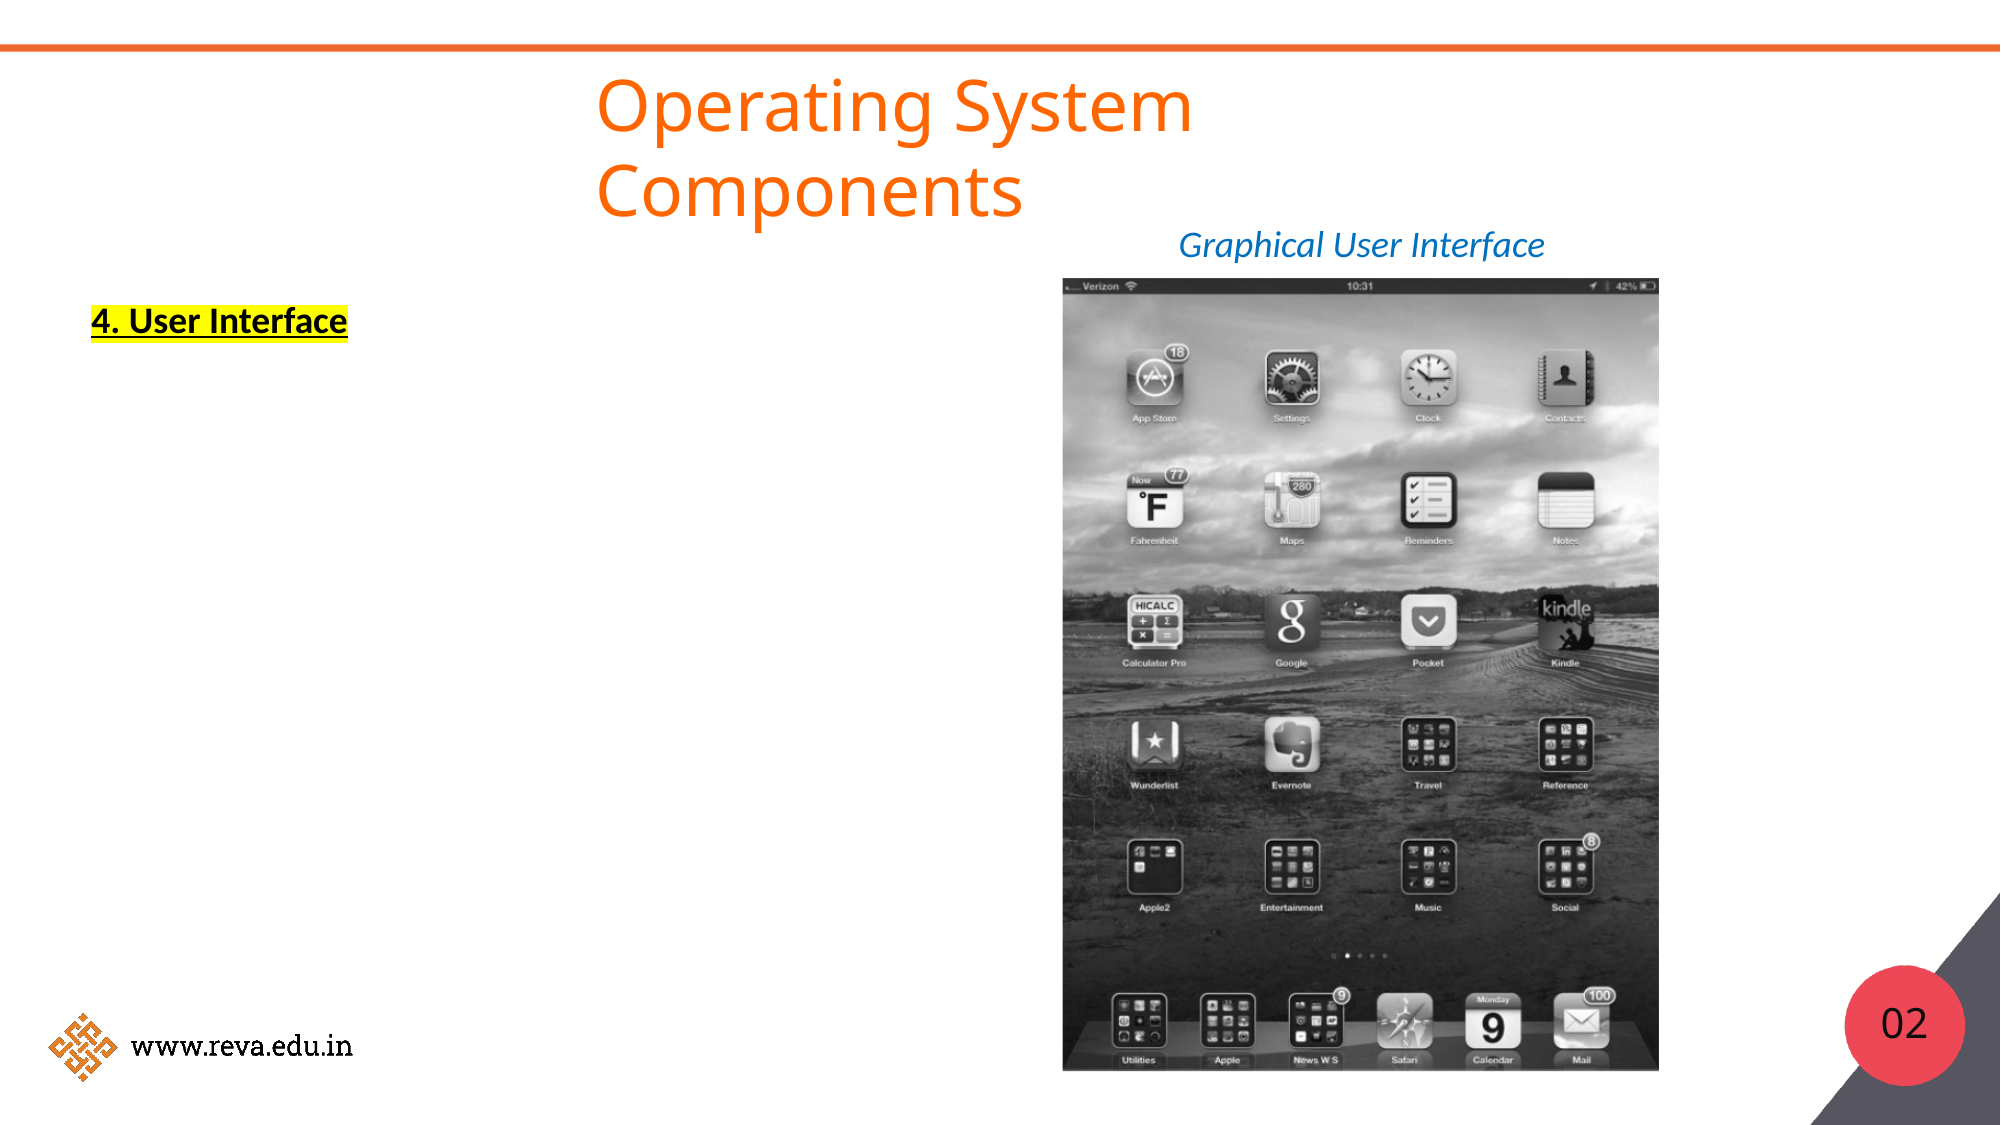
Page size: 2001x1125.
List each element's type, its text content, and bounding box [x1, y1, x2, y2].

title Operating System Components [580, 51, 1617, 240]
text_box Graphical User Interface [1163, 189, 1630, 273]
picture [31, 1003, 366, 1092]
picture [1801, 882, 2000, 1125]
text_box 4. User Interface [76, 266, 1459, 349]
picture [1046, 276, 1684, 1092]
text_box 02 [1865, 989, 1944, 1054]
